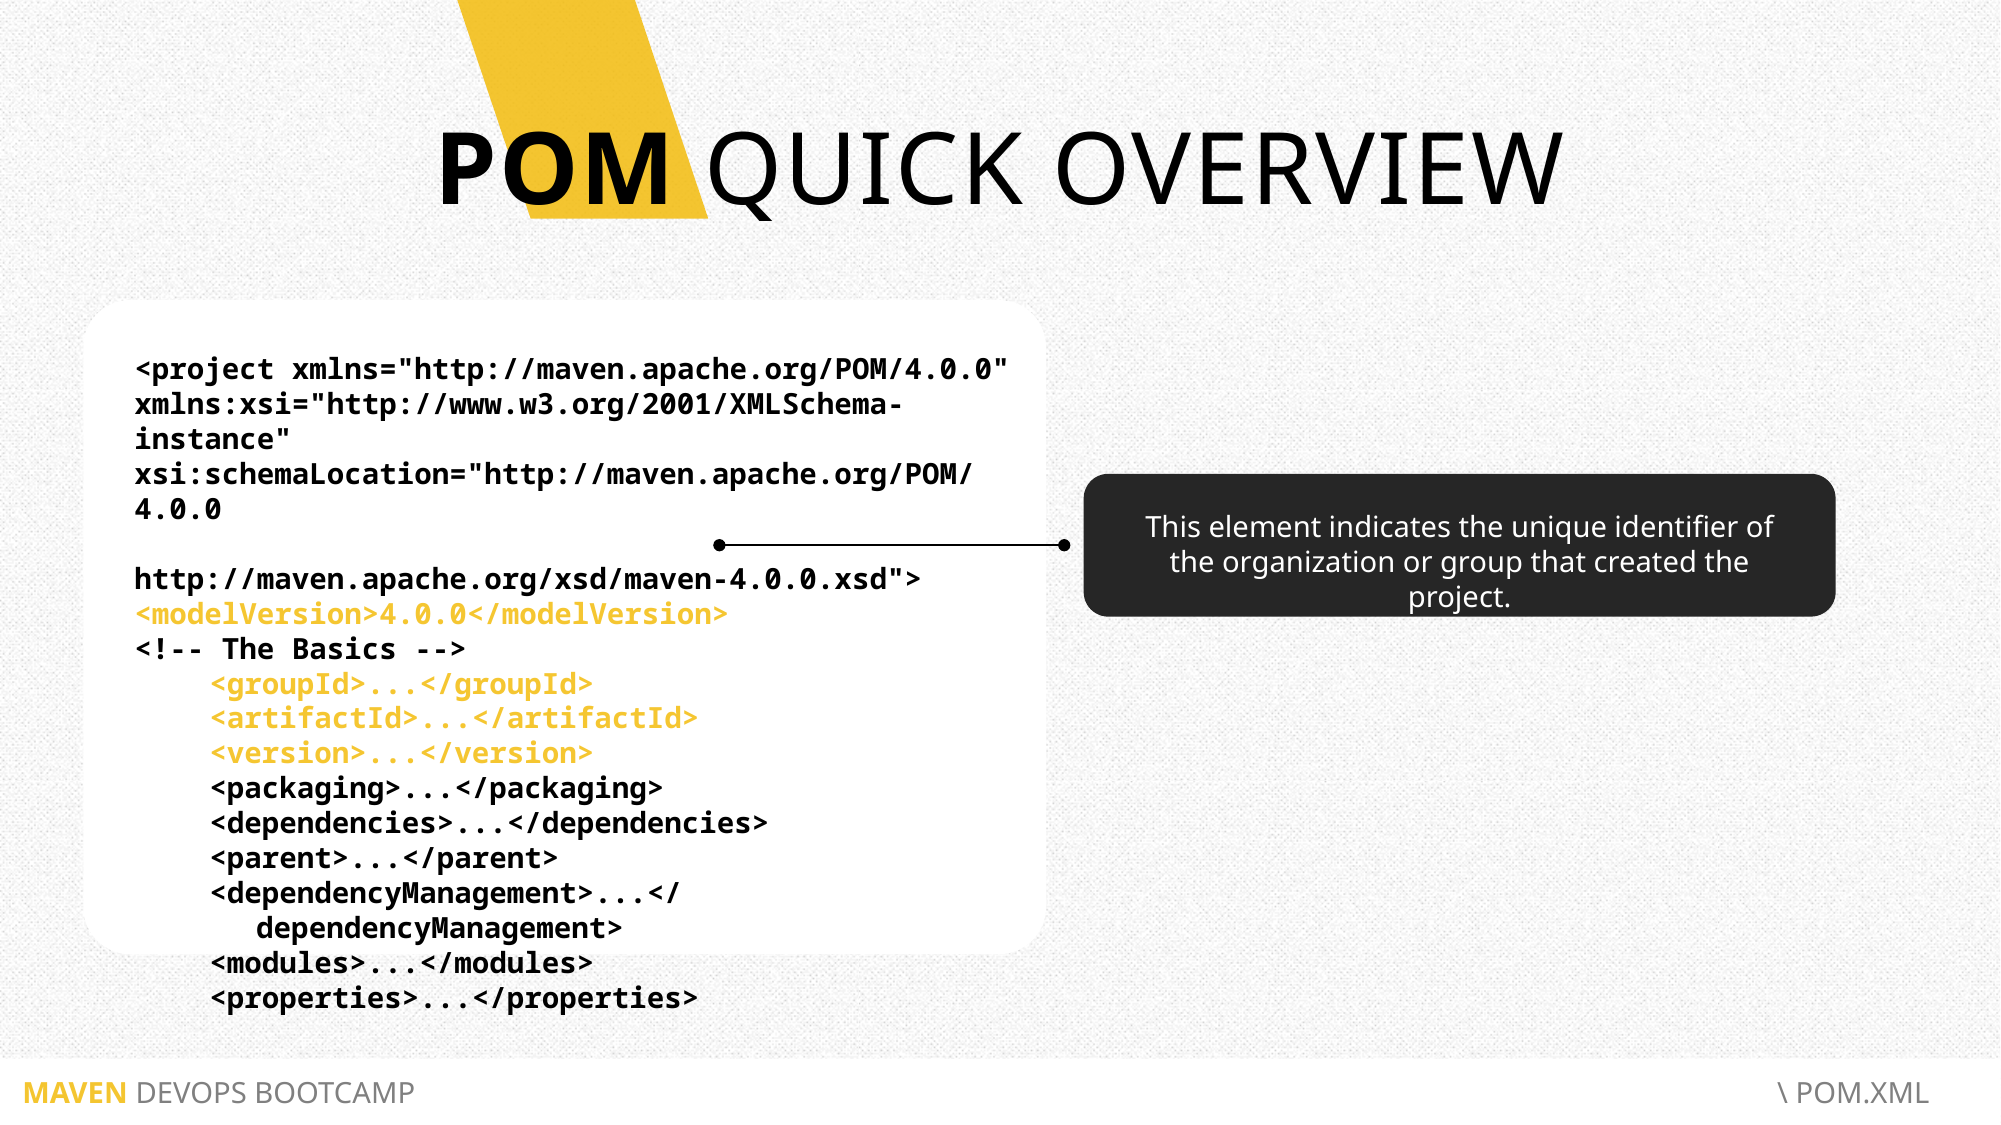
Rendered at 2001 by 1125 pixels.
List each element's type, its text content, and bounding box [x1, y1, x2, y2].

text_box [81, 297, 1049, 956]
picture [0, 0, 2001, 1125]
text_box [455, 0, 670, 97]
text_box POM QUICK OVERVIEW [144, 97, 1856, 233]
text_box <project xmlns="http://maven.apache.org/POM/4.0.0" xmlns:xsi="http://www.w3.org/2001/XMLSchema-instance" xsi:schemaLocation="http://maven.apache.org/POM/4.0.0 http://maven.apache.org/xsd/maven-4.0.0.xsd"> <modelVersion>4.0.0</modelVersion> <!-- The Basics --> <groupId>...</groupId> <artifactId>...</artifactId> <version>...</version> <packaging>...</packaging> <dependencies>...</dependencies> <parent>...</parent> <dependencyManagement>...</dependencyManagement> <modules>...</modules> <properties>...</properties> [119, 342, 1046, 1022]
text_box MAVEN DEVOPS BOOTCAMP \ POM.XML [0, 1057, 2000, 1125]
text_box This element indicates the unique identifier of the organization or group that created the project. [1119, 500, 1801, 621]
text_box [1081, 471, 1838, 619]
